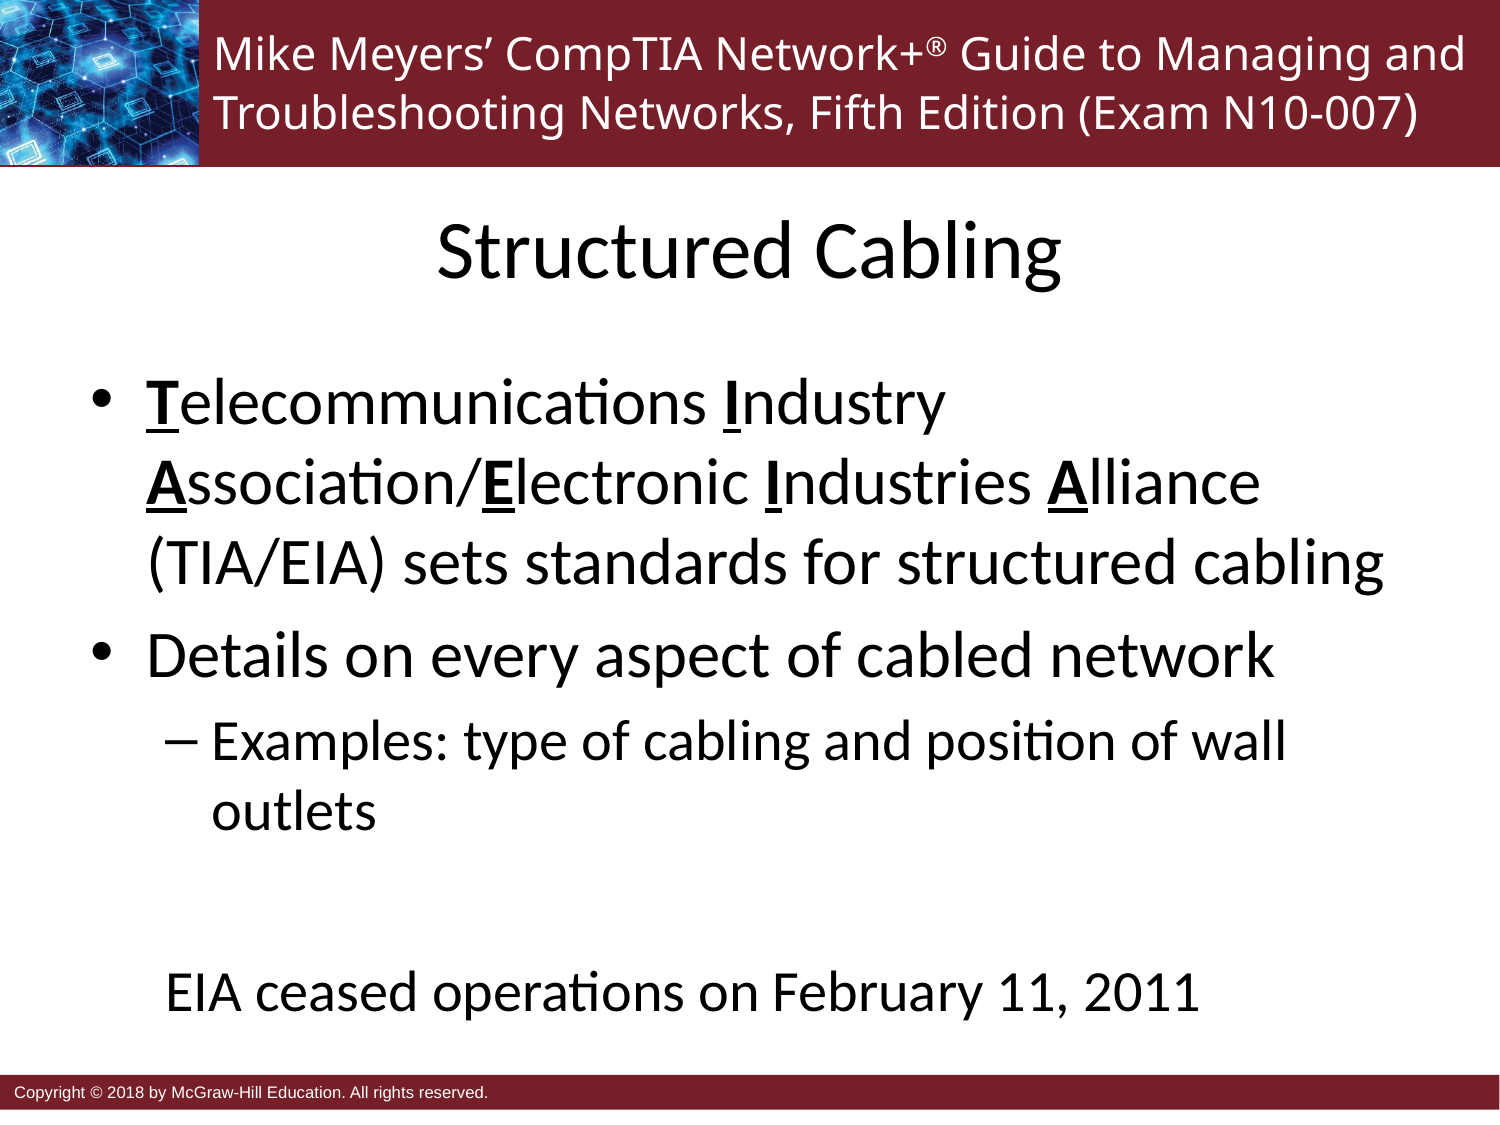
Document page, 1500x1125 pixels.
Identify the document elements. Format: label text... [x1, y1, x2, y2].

title Structured Cabling [75, 187, 1425, 338]
list Telecommunications Industry Association/Electronic Industries Alliance (TIA/EIA) sets standards for structured cabling Details on every aspect of cabled network Examples: type of cabling and position of wall outlets EIA ceased operations on February 11, 2011 [75, 350, 1425, 1050]
picture [0, 0, 199, 165]
